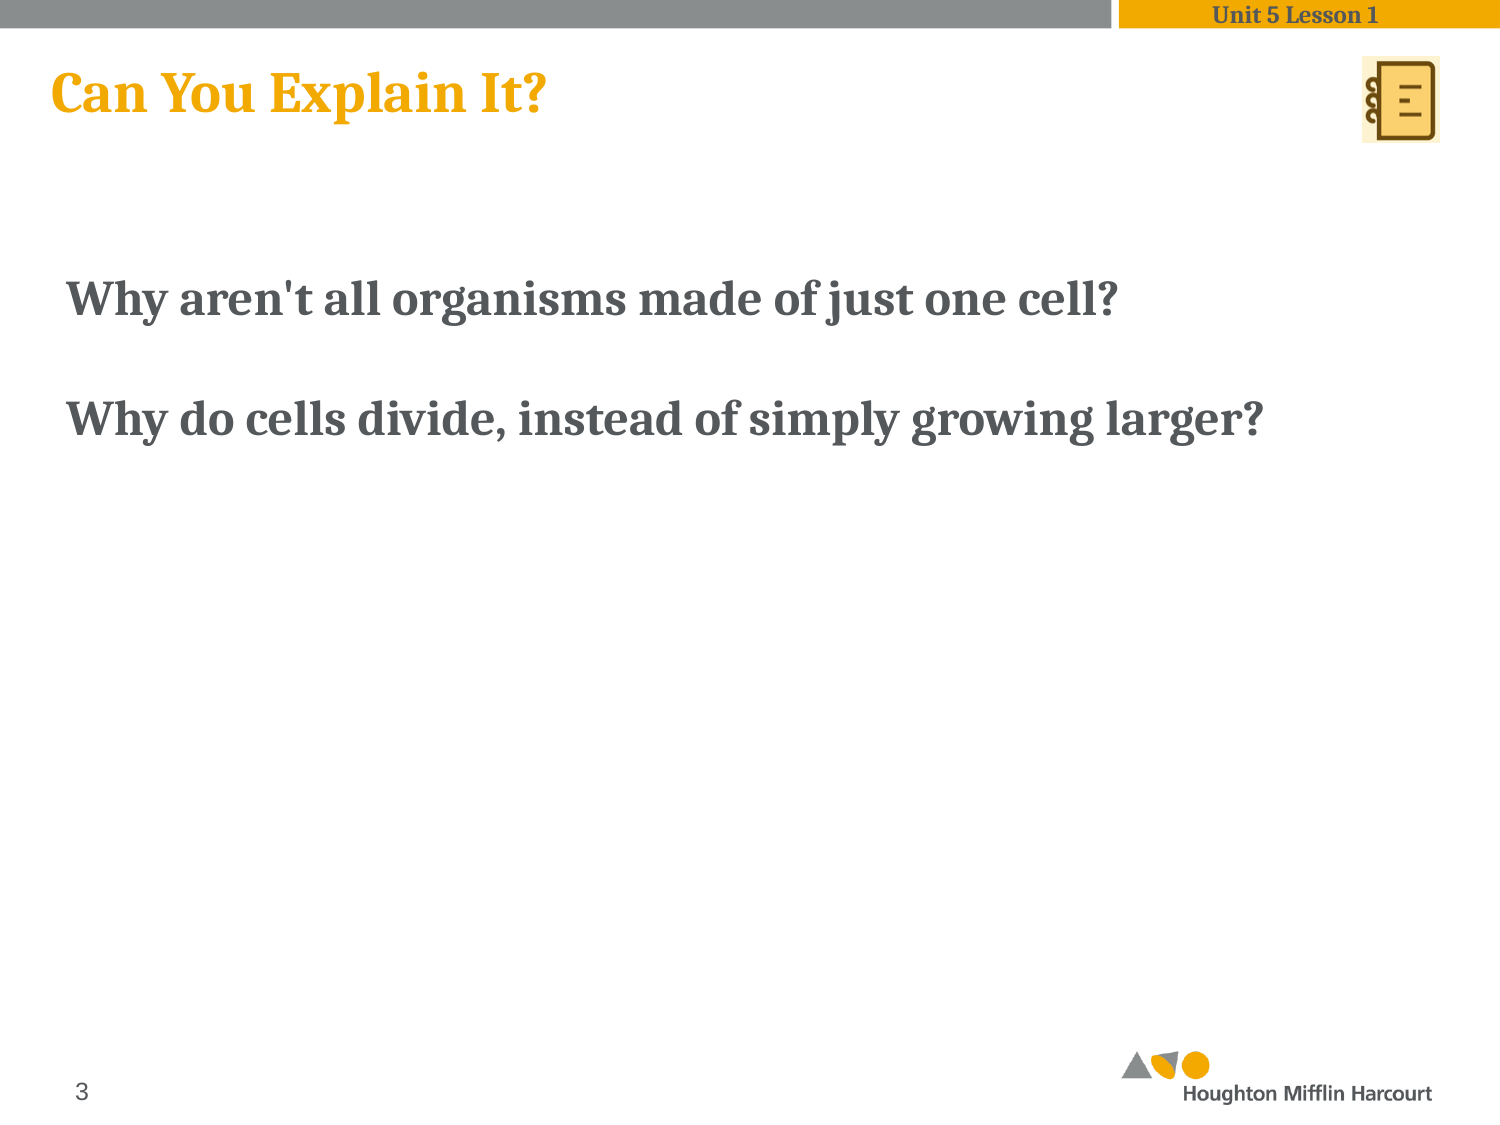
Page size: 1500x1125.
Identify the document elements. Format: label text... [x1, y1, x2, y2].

slide_number ‹#› [75, 1045, 187, 1106]
text_box Unit 5 Lesson 1 [1197, 0, 1404, 36]
picture [1119, 1049, 1434, 1107]
picture [1361, 56, 1441, 143]
text_box Why aren't all organisms made of just one cell? Why do cells divide, instead of simply growing larger? [50, 258, 1466, 456]
title Can You Explain It? [51, 46, 1401, 150]
